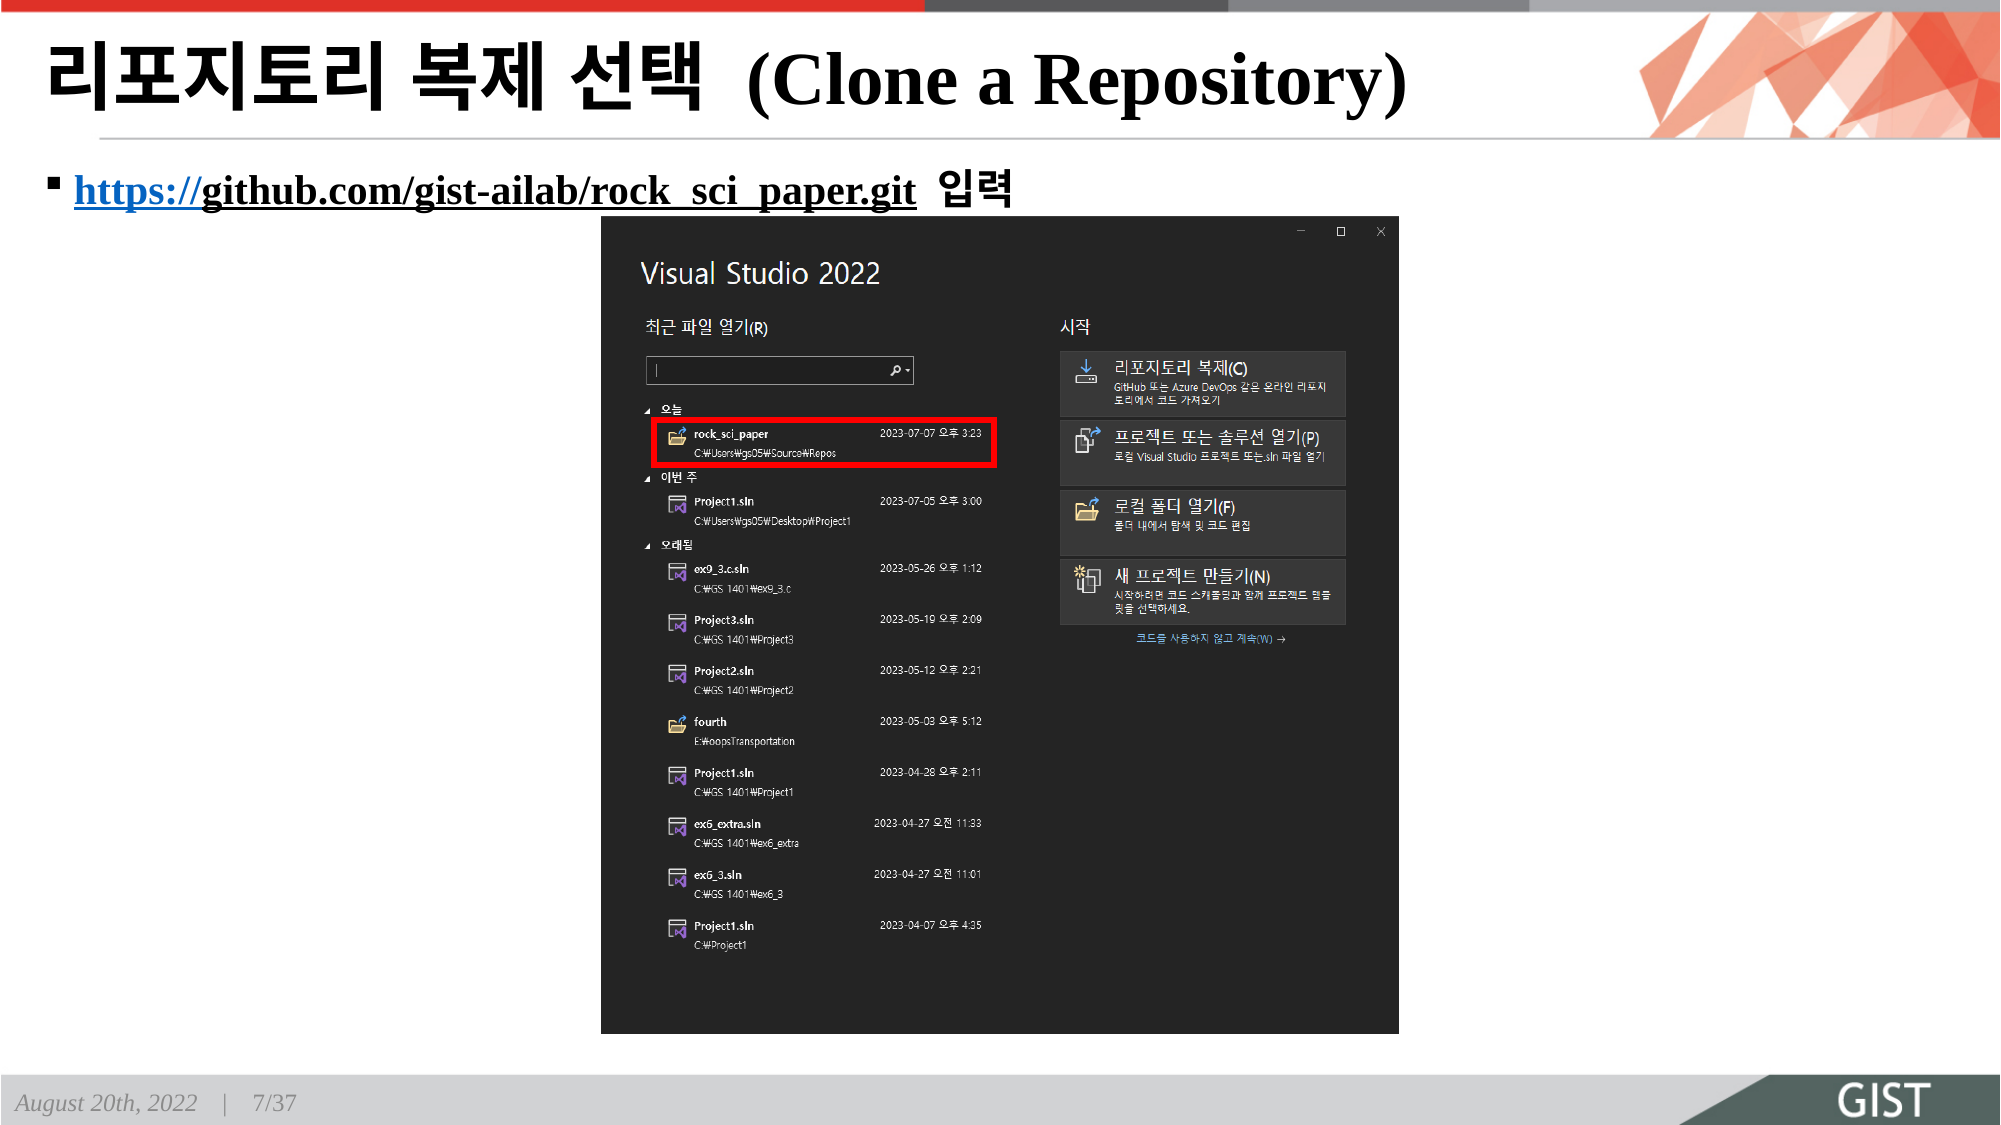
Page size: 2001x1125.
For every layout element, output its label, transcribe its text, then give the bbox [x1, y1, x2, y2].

title 리포지토리 복제 선택 (Clone a Repository) [29, 21, 1971, 139]
list https://github.com/gist-ailab/rock_sci_paper.git 입력 [29, 155, 2000, 799]
picture [0, 0, 2000, 1125]
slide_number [0, 1076, 450, 1125]
